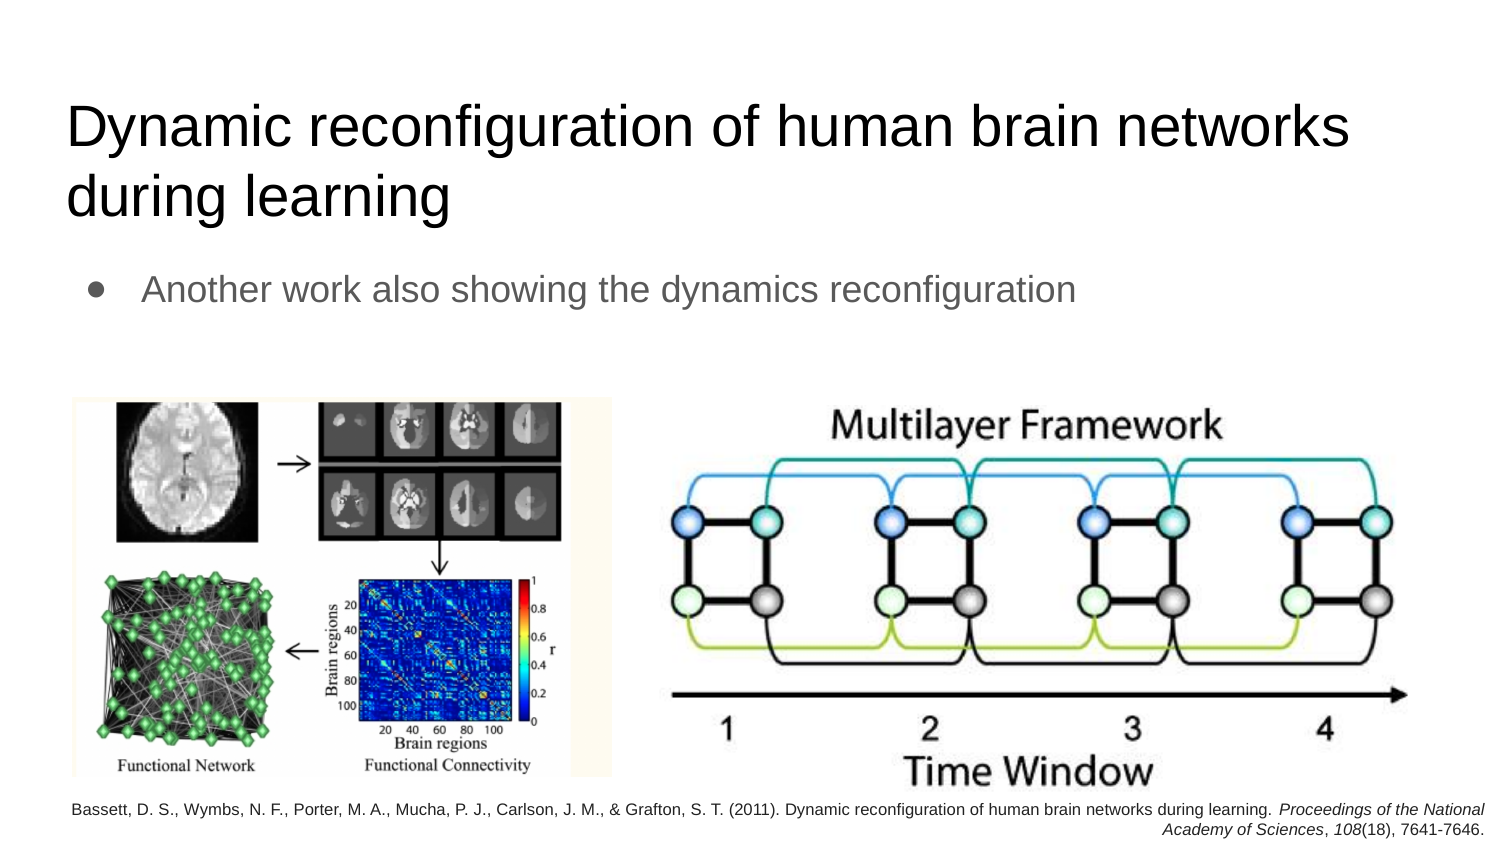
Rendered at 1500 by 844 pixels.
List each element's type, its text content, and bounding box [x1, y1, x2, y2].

list Another work also showing the dynamics reconfiguration [51, 243, 1449, 750]
text_box Bassett, D. S., Wymbs, N. F., Porter, M. A., Mucha, P. J., Carlson, J. M., & Grafton, S. T. (2011). Dynamic reconfiguration of human brain networks during learning. Proceedings of the National Academy of Sciences, 108(18), 7641-7646. [0, 784, 1500, 844]
picture [640, 405, 1416, 803]
title Dynamic reconfiguration of human brain networks during learning [51, 72, 1449, 167]
picture [71, 396, 612, 777]
